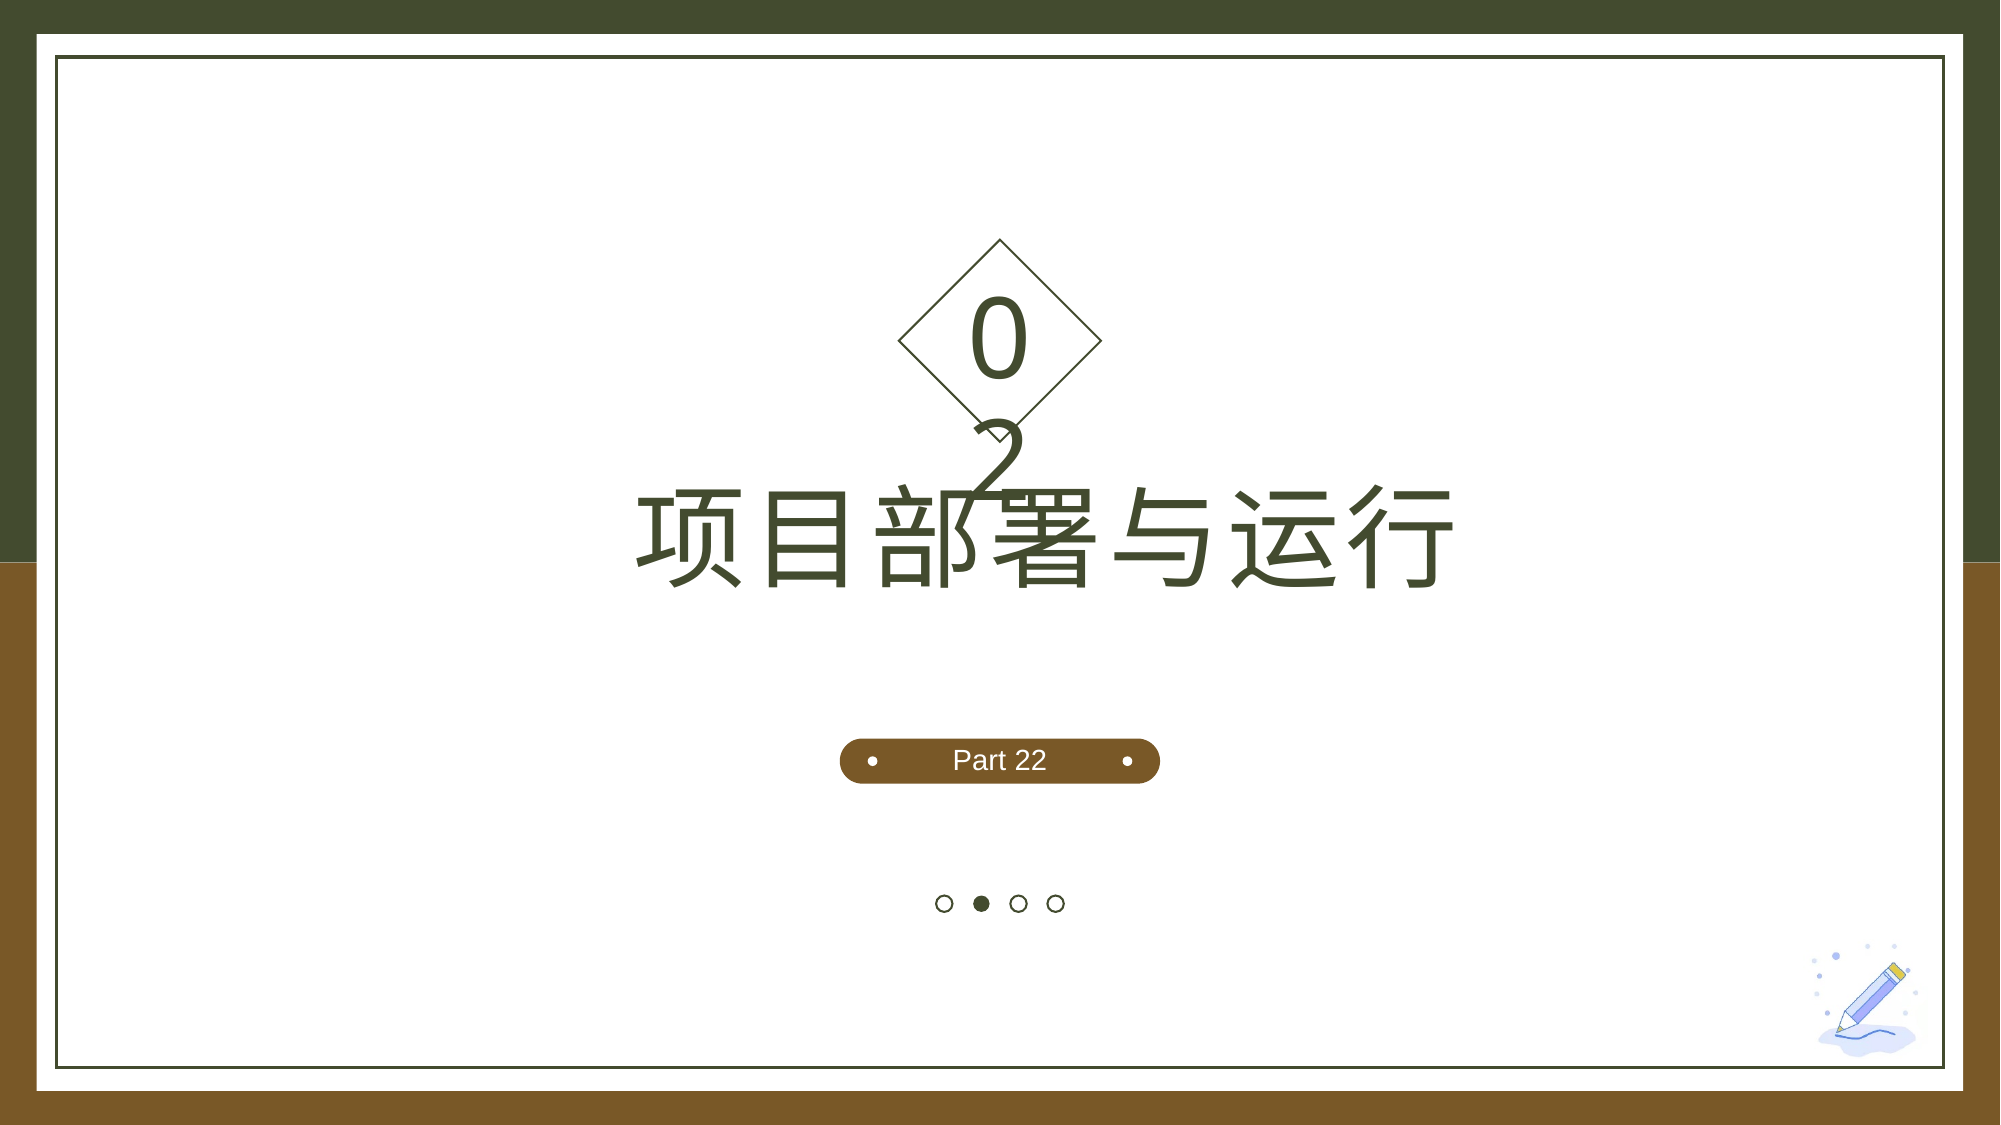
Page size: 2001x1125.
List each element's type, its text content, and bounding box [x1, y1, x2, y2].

picture [1803, 939, 1928, 1059]
text_box [935, 894, 954, 914]
text_box [1046, 894, 1065, 914]
list 项目部署与运行 [550, 459, 1541, 611]
text_box [1009, 894, 1028, 914]
list 02 [943, 281, 1057, 405]
list Part 22 [898, 745, 1101, 777]
text_box [972, 894, 991, 914]
